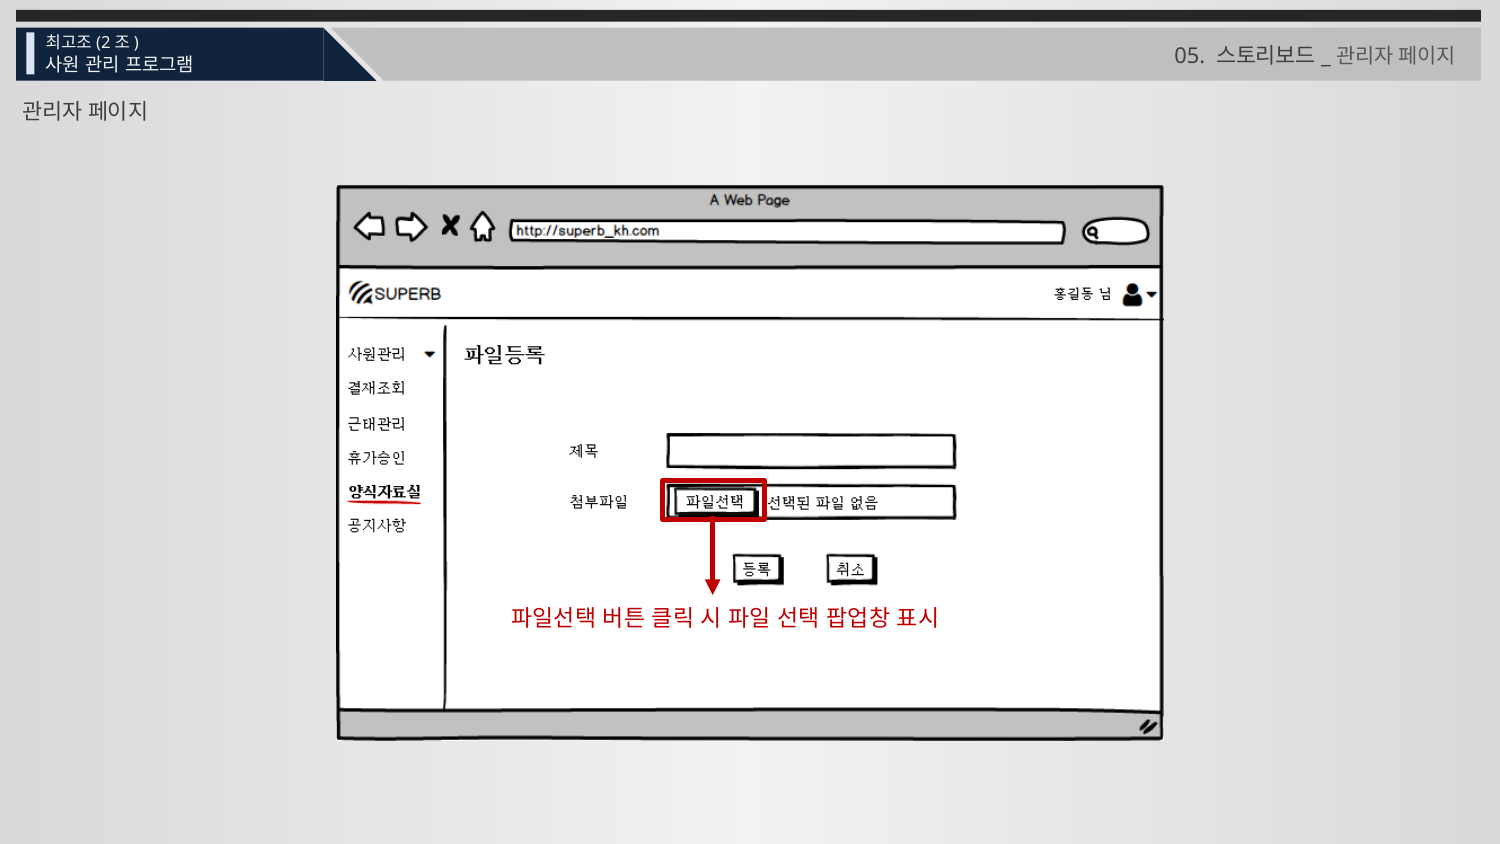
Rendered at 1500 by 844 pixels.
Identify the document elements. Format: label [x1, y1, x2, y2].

text_box [7, 8, 1483, 132]
text_box [489, 480, 962, 640]
picture [336, 185, 1164, 742]
